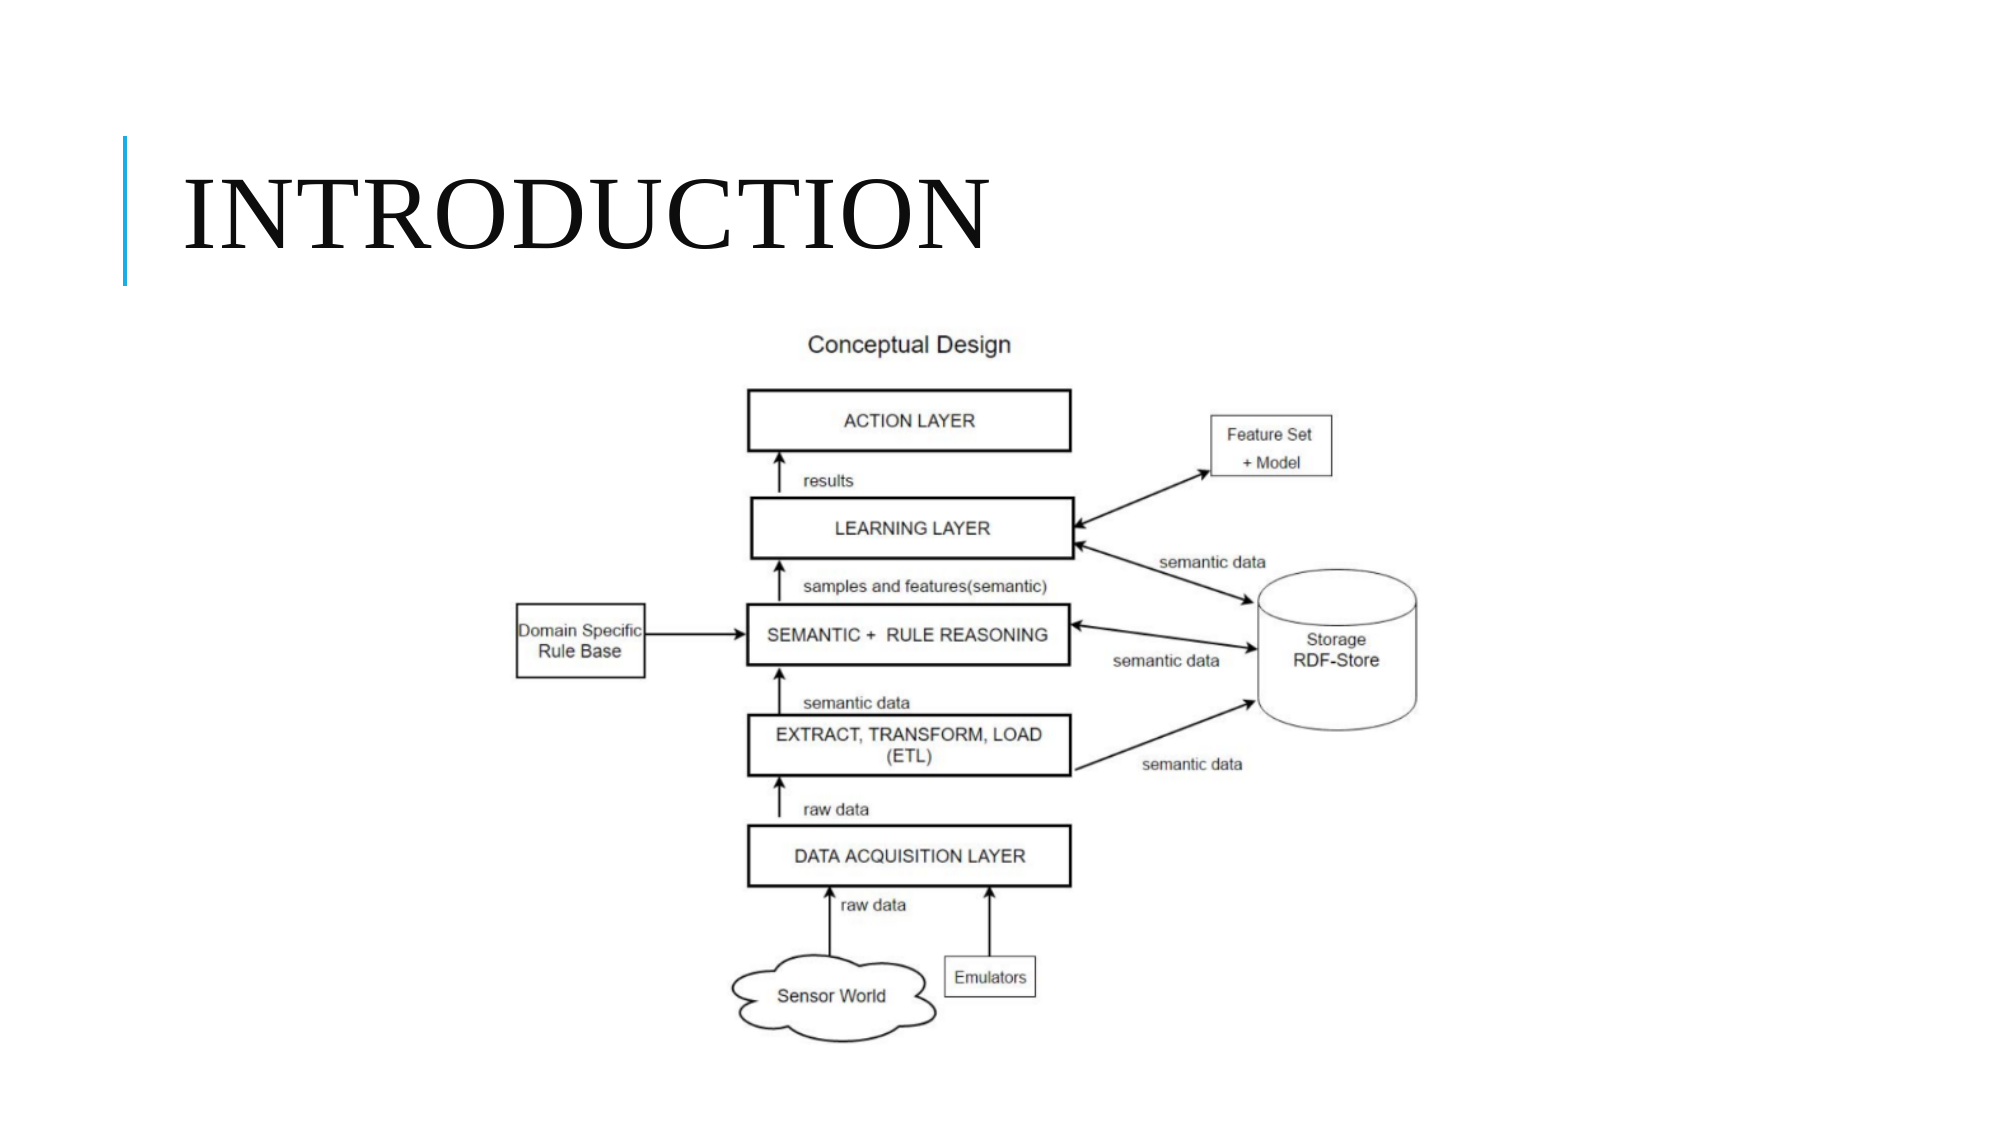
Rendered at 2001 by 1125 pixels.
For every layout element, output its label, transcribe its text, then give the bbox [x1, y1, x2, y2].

picture [497, 305, 1433, 1052]
title Introduction [168, 96, 1763, 342]
